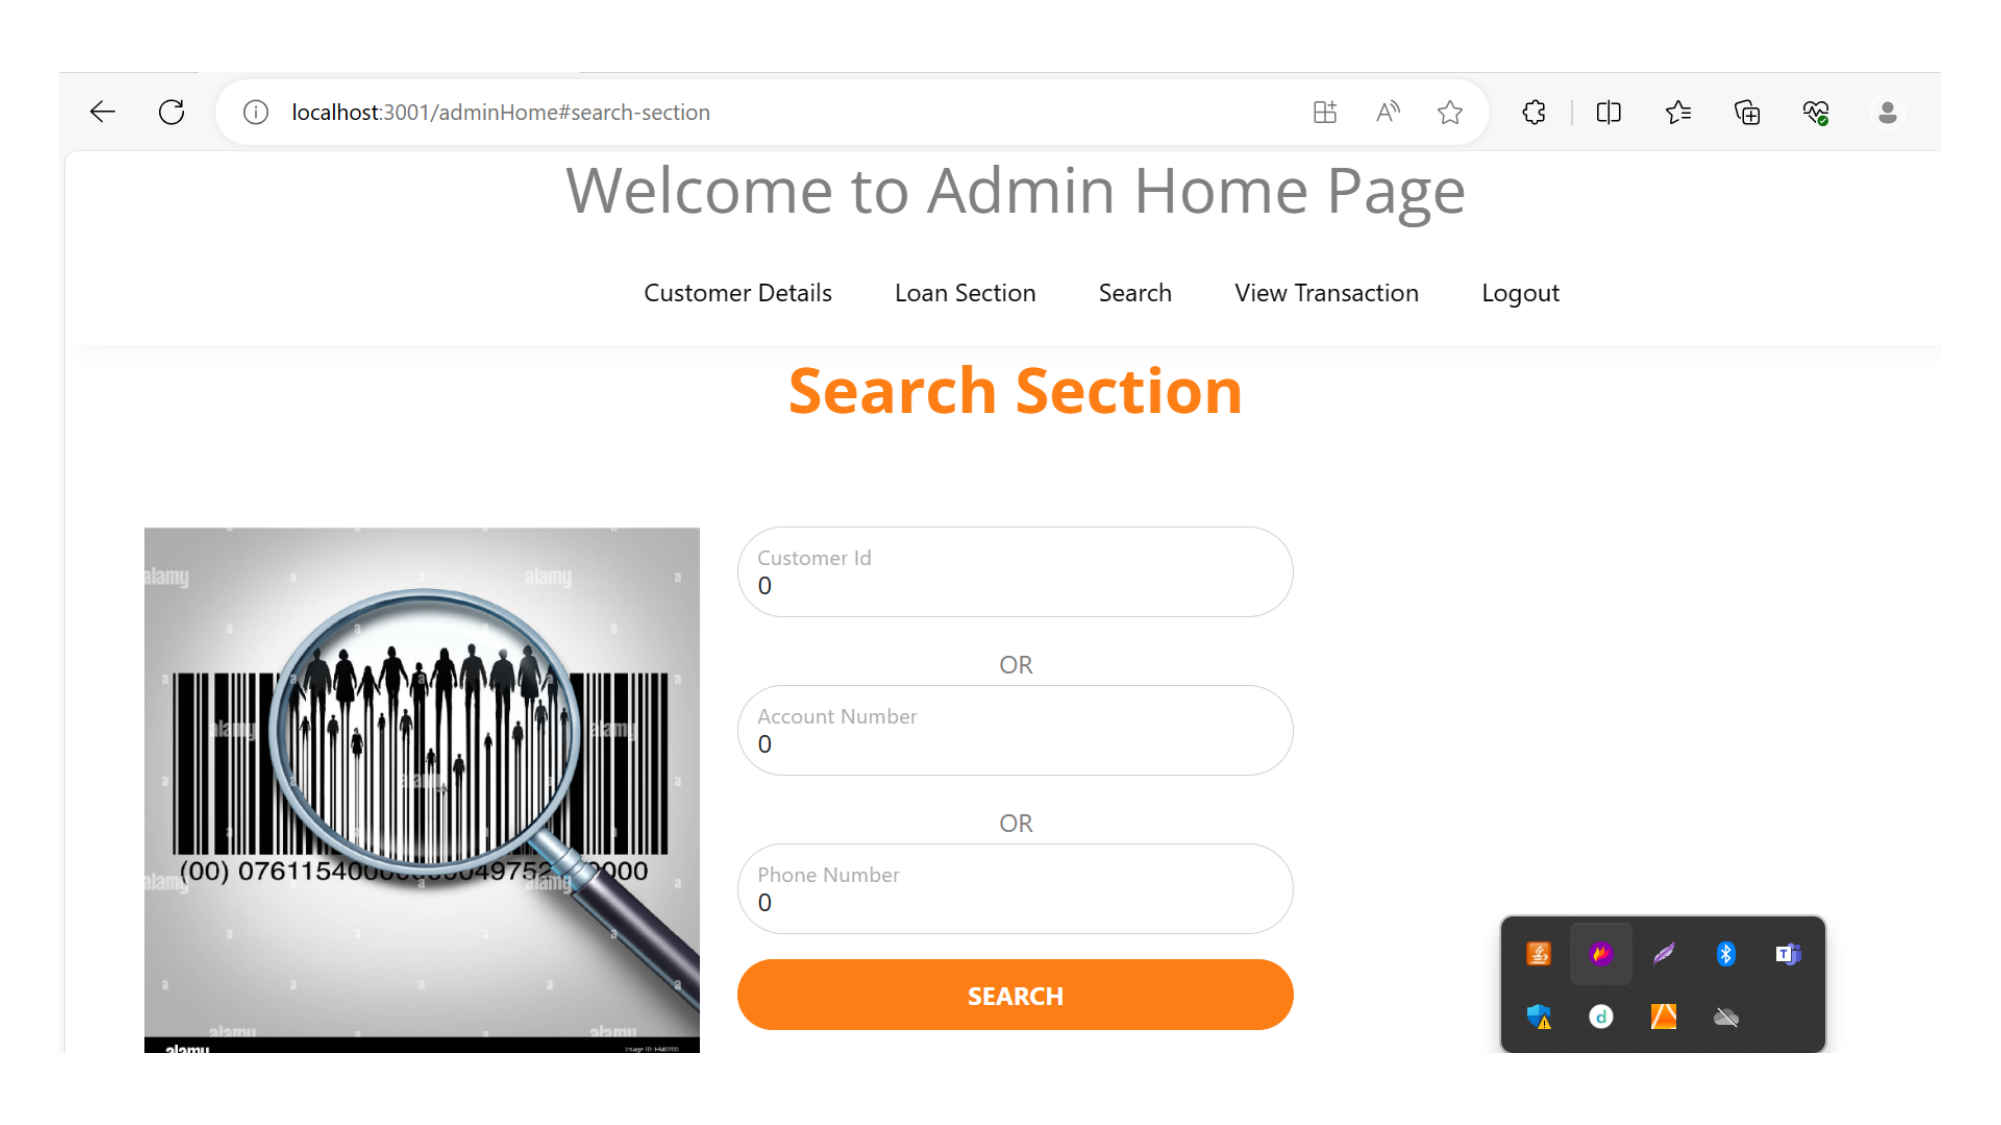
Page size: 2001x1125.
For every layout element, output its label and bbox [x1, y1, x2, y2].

picture [59, 72, 1941, 1053]
